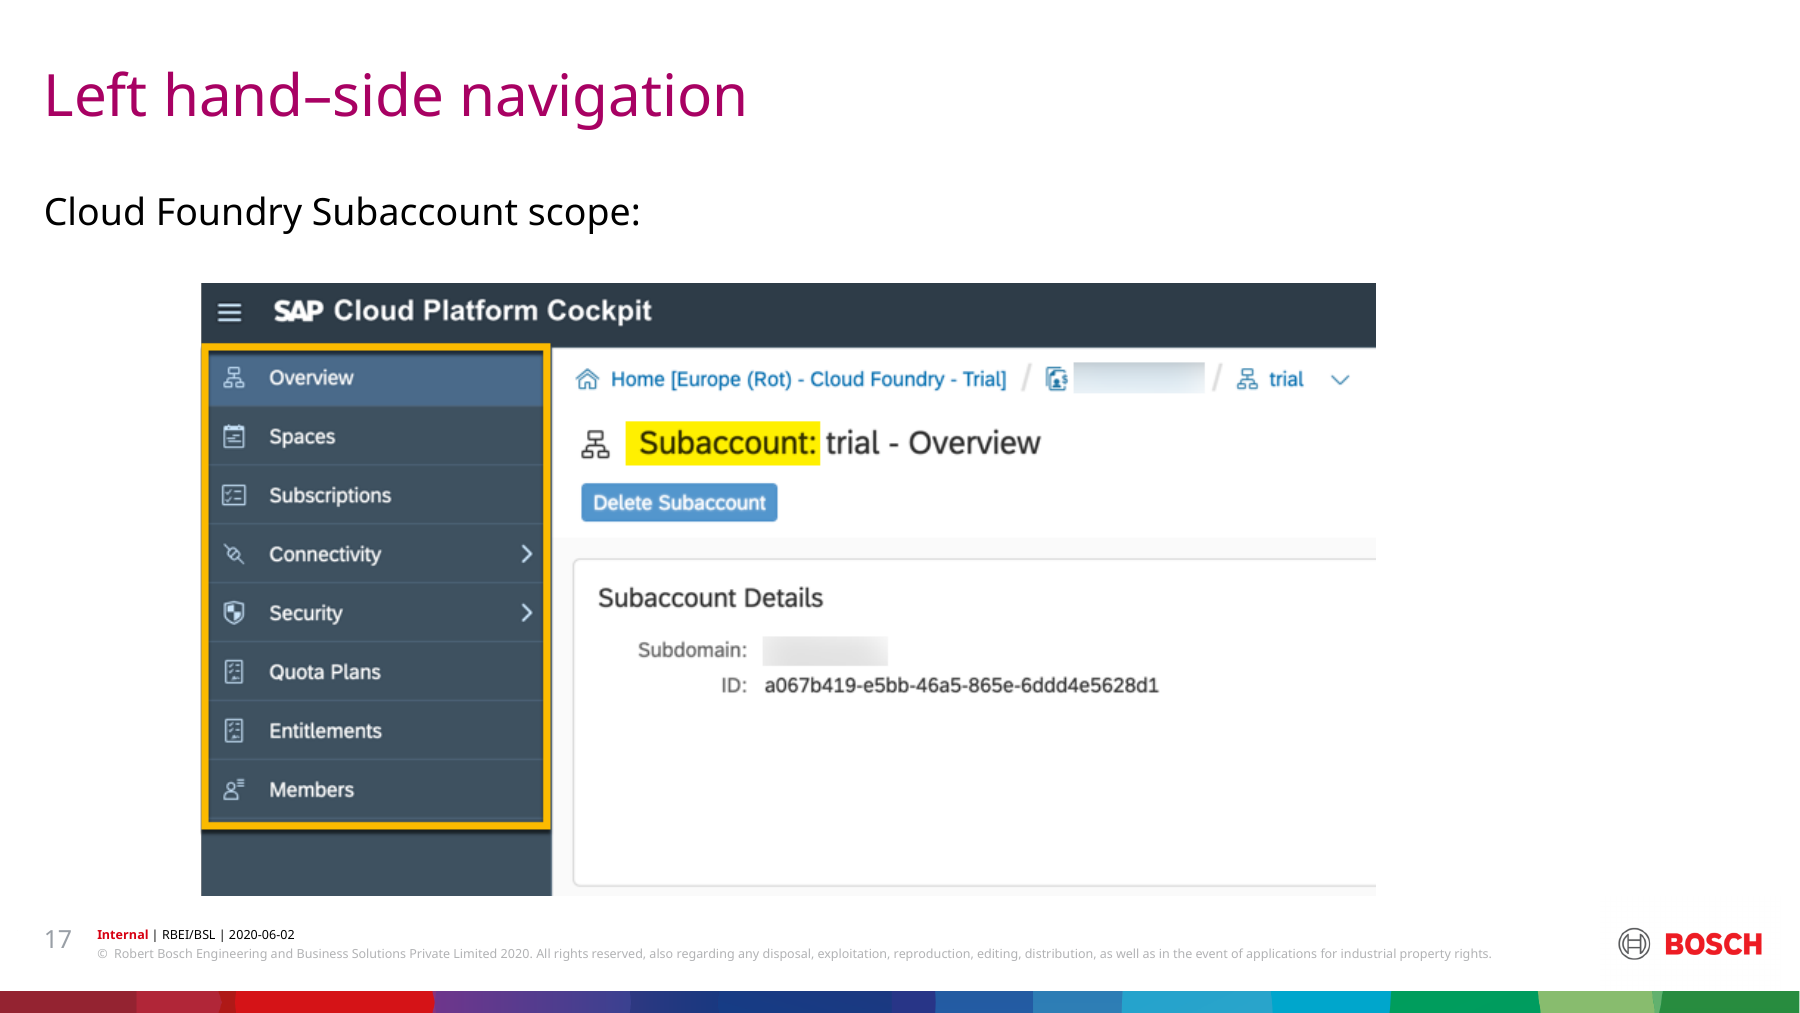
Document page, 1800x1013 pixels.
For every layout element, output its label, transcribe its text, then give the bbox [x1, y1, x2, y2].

picture [1390, 896, 1800, 1013]
picture [200, 283, 1376, 897]
picture [0, 905, 1272, 1013]
list Cloud Foundry Subaccount scope: [43, 184, 1759, 869]
title Left hand–side navigation [43, 66, 1759, 131]
slide_number 17 [43, 923, 92, 991]
